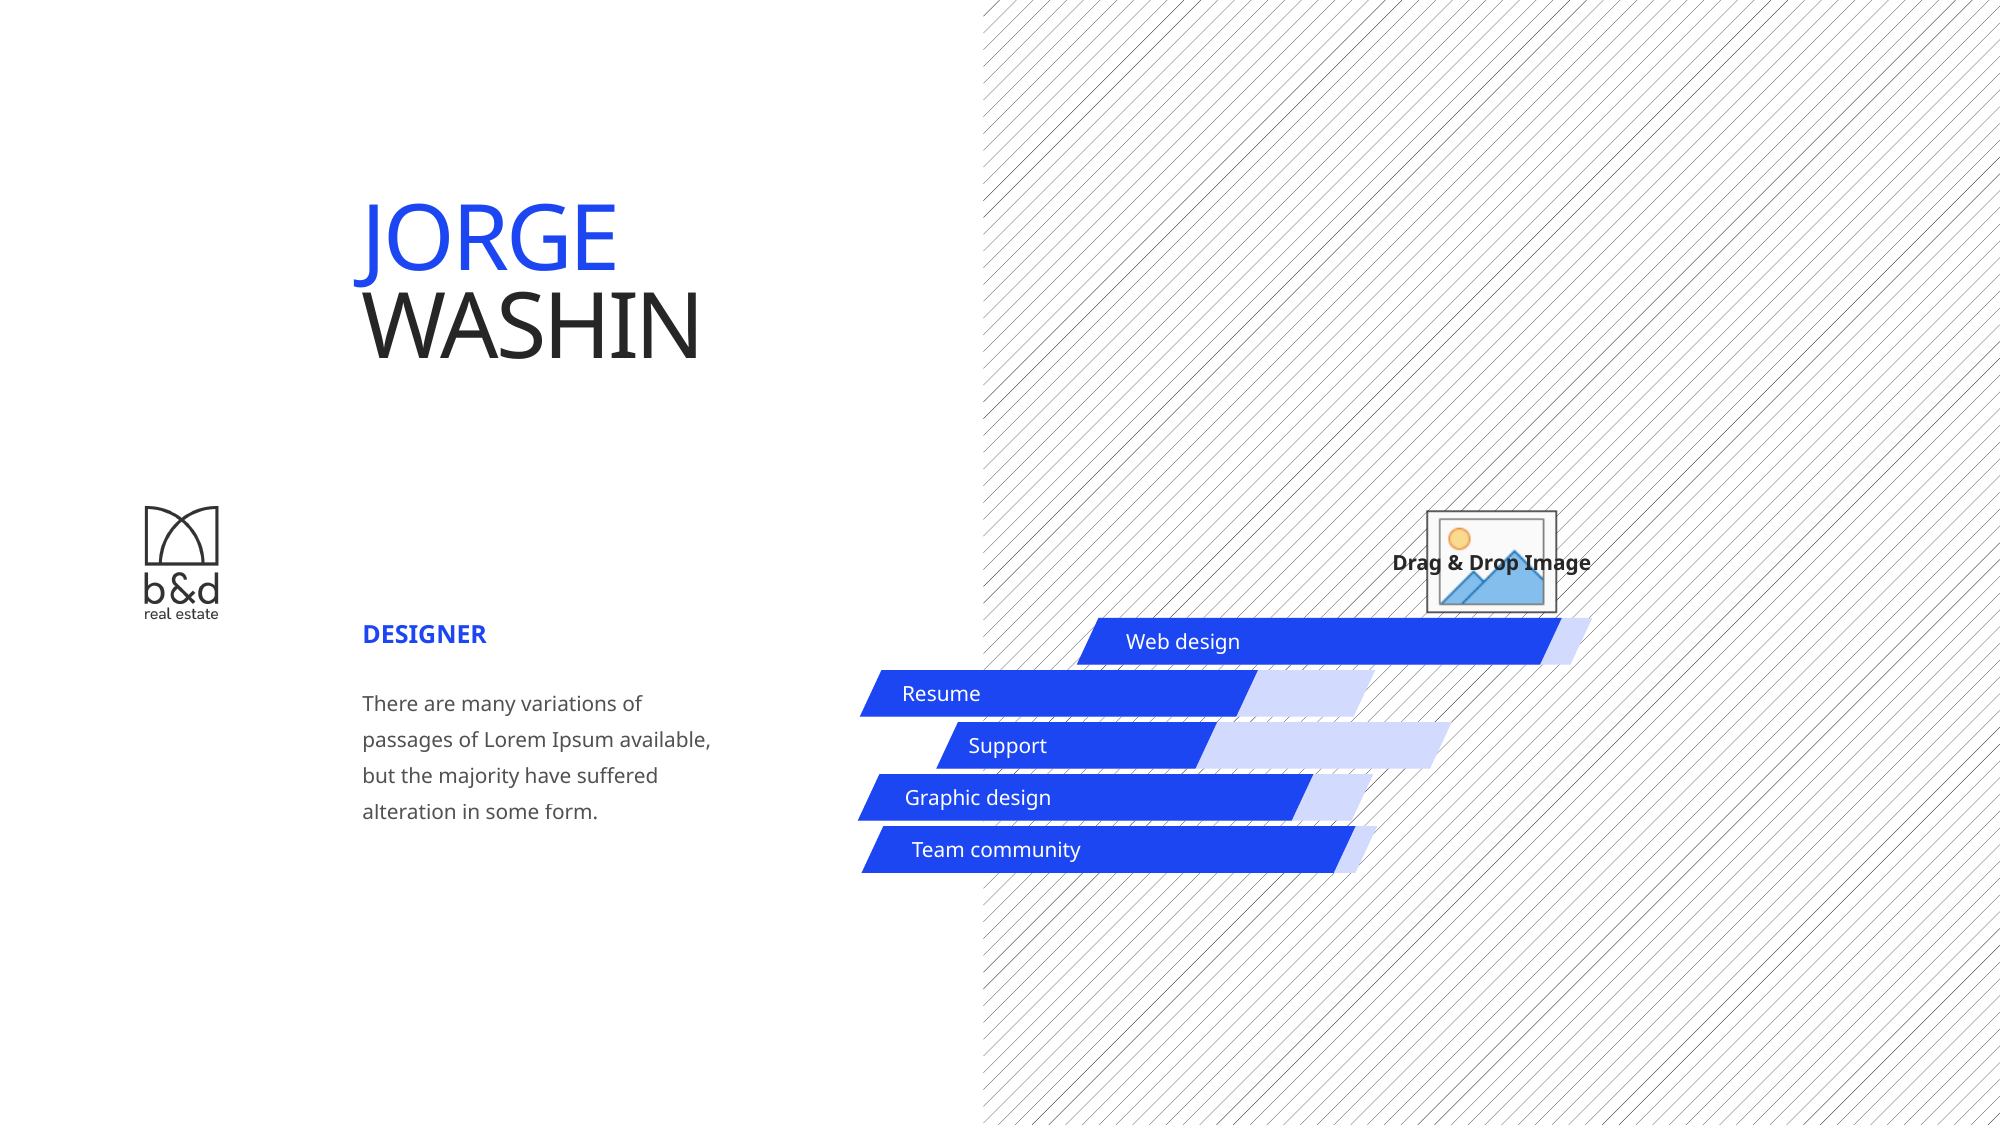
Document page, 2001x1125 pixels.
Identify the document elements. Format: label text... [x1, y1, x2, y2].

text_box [859, 670, 1376, 717]
title JORGE WASHIN [361, 168, 983, 413]
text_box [1076, 617, 1593, 665]
picture [983, 0, 2000, 1125]
text_box There are many variations of passages of Lorem Ipsum available, but the majority have suffered alteration in some form. [362, 672, 737, 867]
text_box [861, 826, 1378, 873]
text_box DESIGNER [362, 611, 488, 657]
picture [143, 505, 219, 620]
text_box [936, 722, 1452, 769]
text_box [857, 774, 1374, 821]
